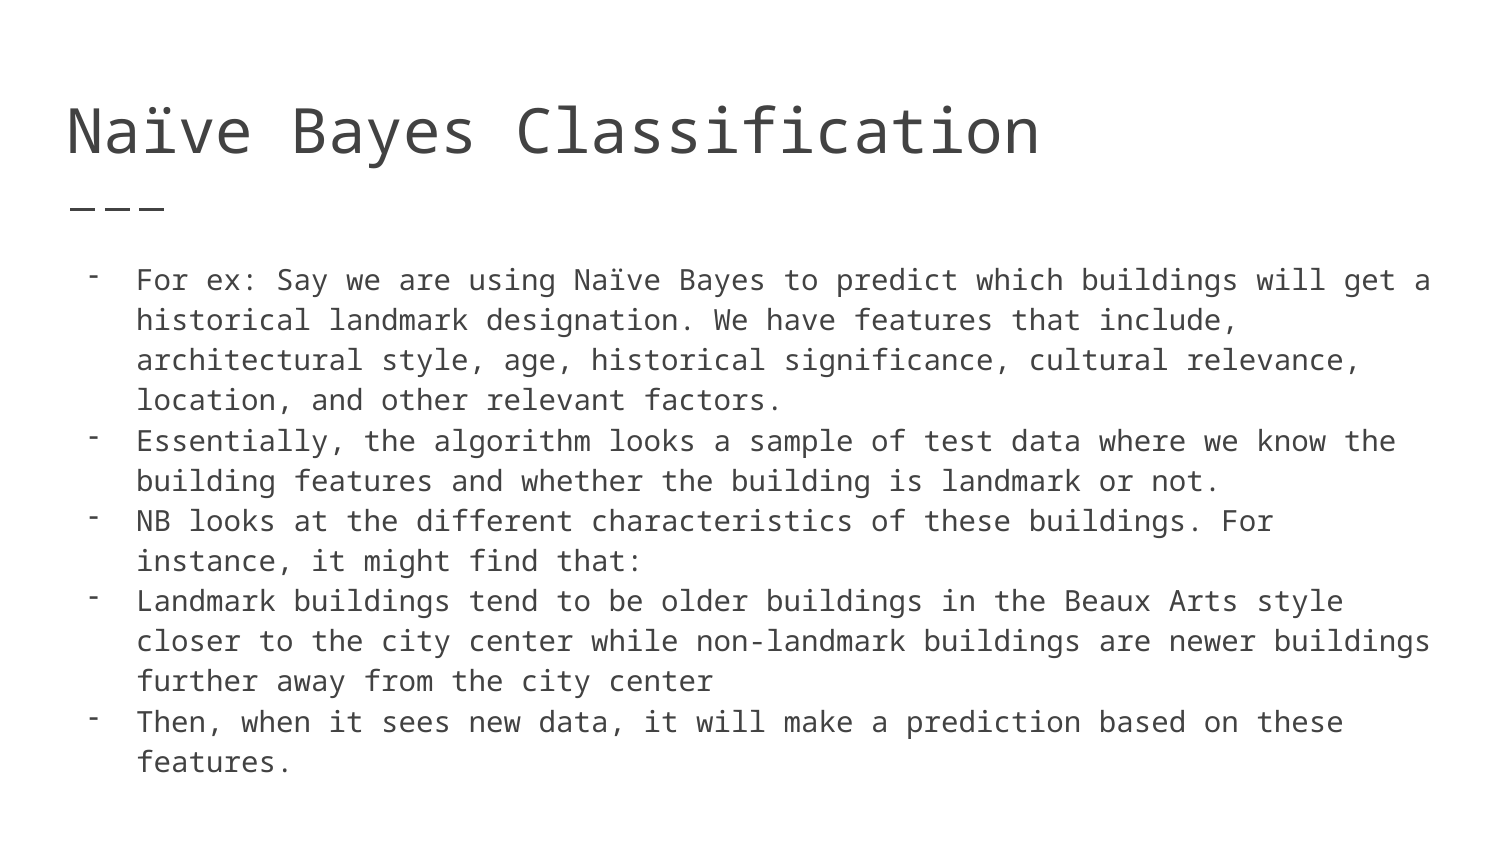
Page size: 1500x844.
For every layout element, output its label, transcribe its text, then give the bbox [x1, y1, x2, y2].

title Naïve Bayes Classification [51, 61, 1449, 182]
list For ex: Say we are using Naïve Bayes to predict which buildings will get a historical landmark designation. We have features that include, architectural style, age, historical significance, cultural relevance, location, and other relevant factors. Essentially, the algorithm looks a sample of test data where we know the building features and whether the building is landmark or not. NB looks at the different characteristics of these buildings. For instance, it might find that: Landmark buildings tend to be older buildings in the Beaux Arts style closer to the city center while non-landmark buildings are newer buildings further away from the city center Then, when it sees new data, it will make a prediction based on these features. [51, 240, 1449, 750]
